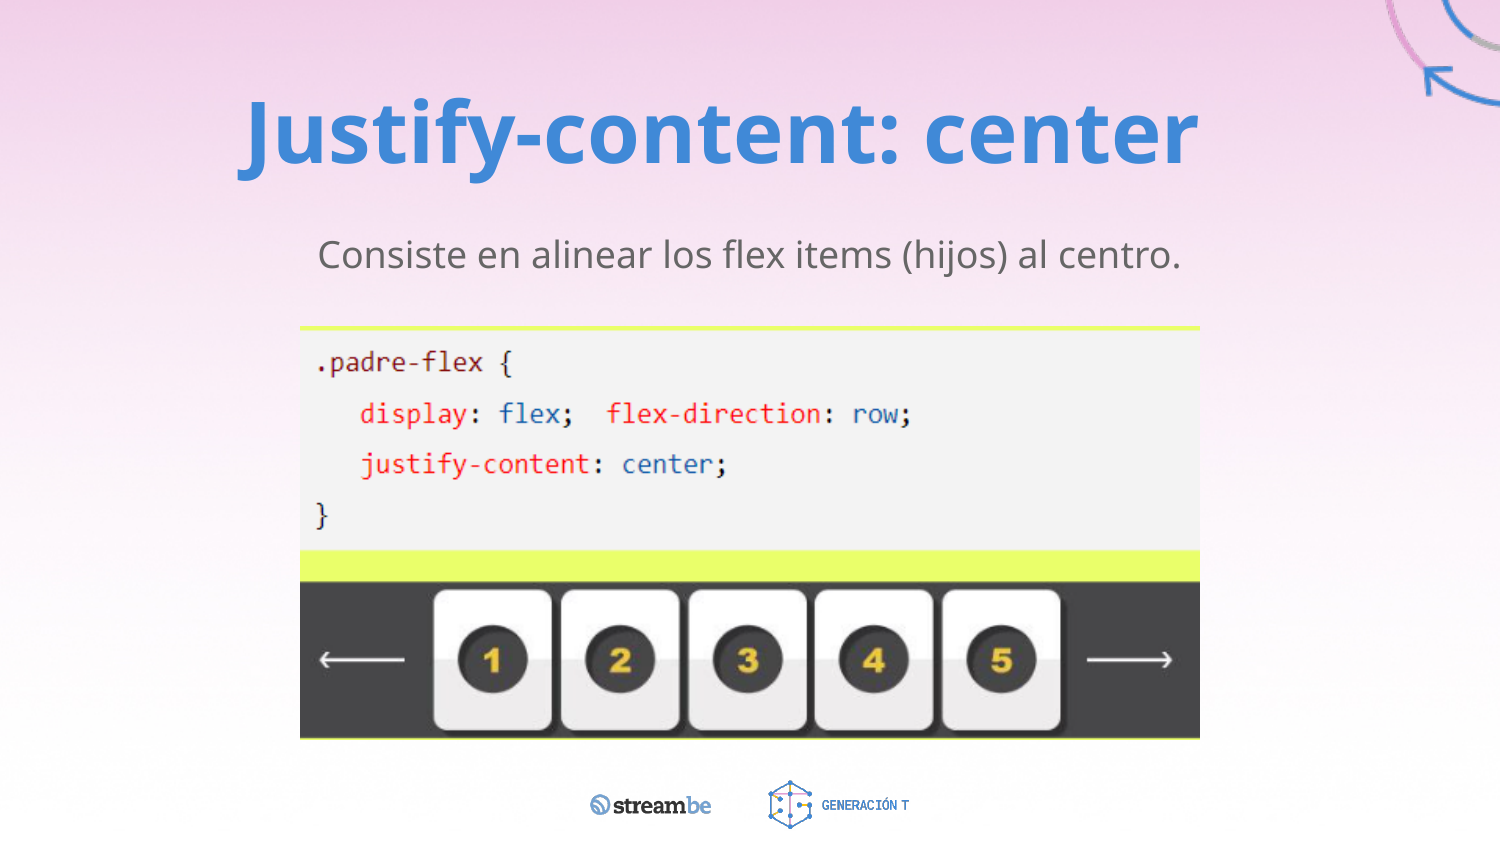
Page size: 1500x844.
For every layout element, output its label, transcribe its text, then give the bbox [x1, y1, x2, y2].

title Justify-content: center [160, 70, 1286, 188]
picture [0, 0, 1500, 844]
subtitle Consiste en alinear los flex items (hijos) al centro. [132, 230, 1353, 352]
